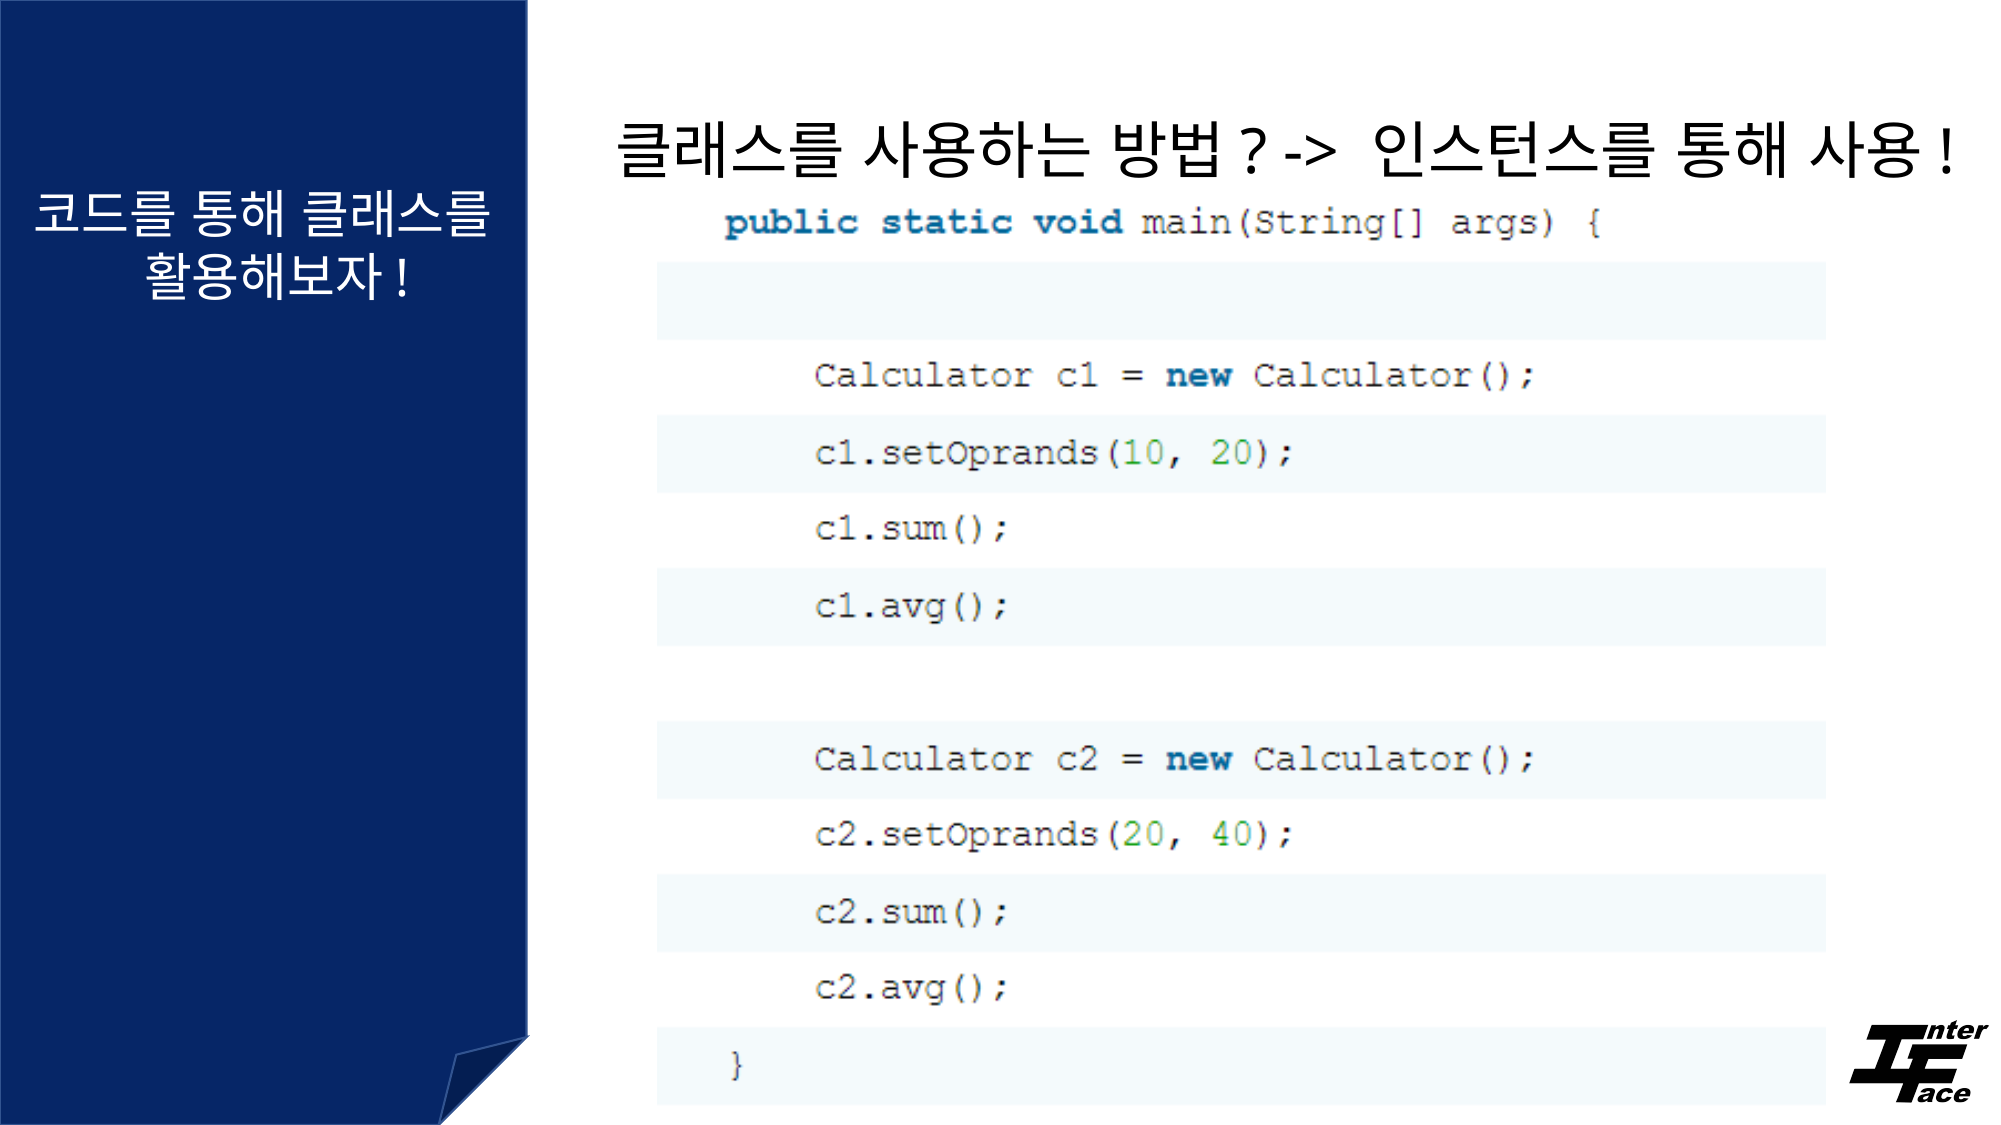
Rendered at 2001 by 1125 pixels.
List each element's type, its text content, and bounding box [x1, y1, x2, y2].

text_box 클래스를 사용하는 방법? -> 인스턴스를 통해 사용! [576, 104, 1995, 194]
picture [1849, 1006, 2000, 1125]
text_box [0, 0, 530, 1125]
picture [657, 194, 1826, 1121]
text_box 코드를 통해 클래스를 활용해보자! [0, 174, 527, 315]
